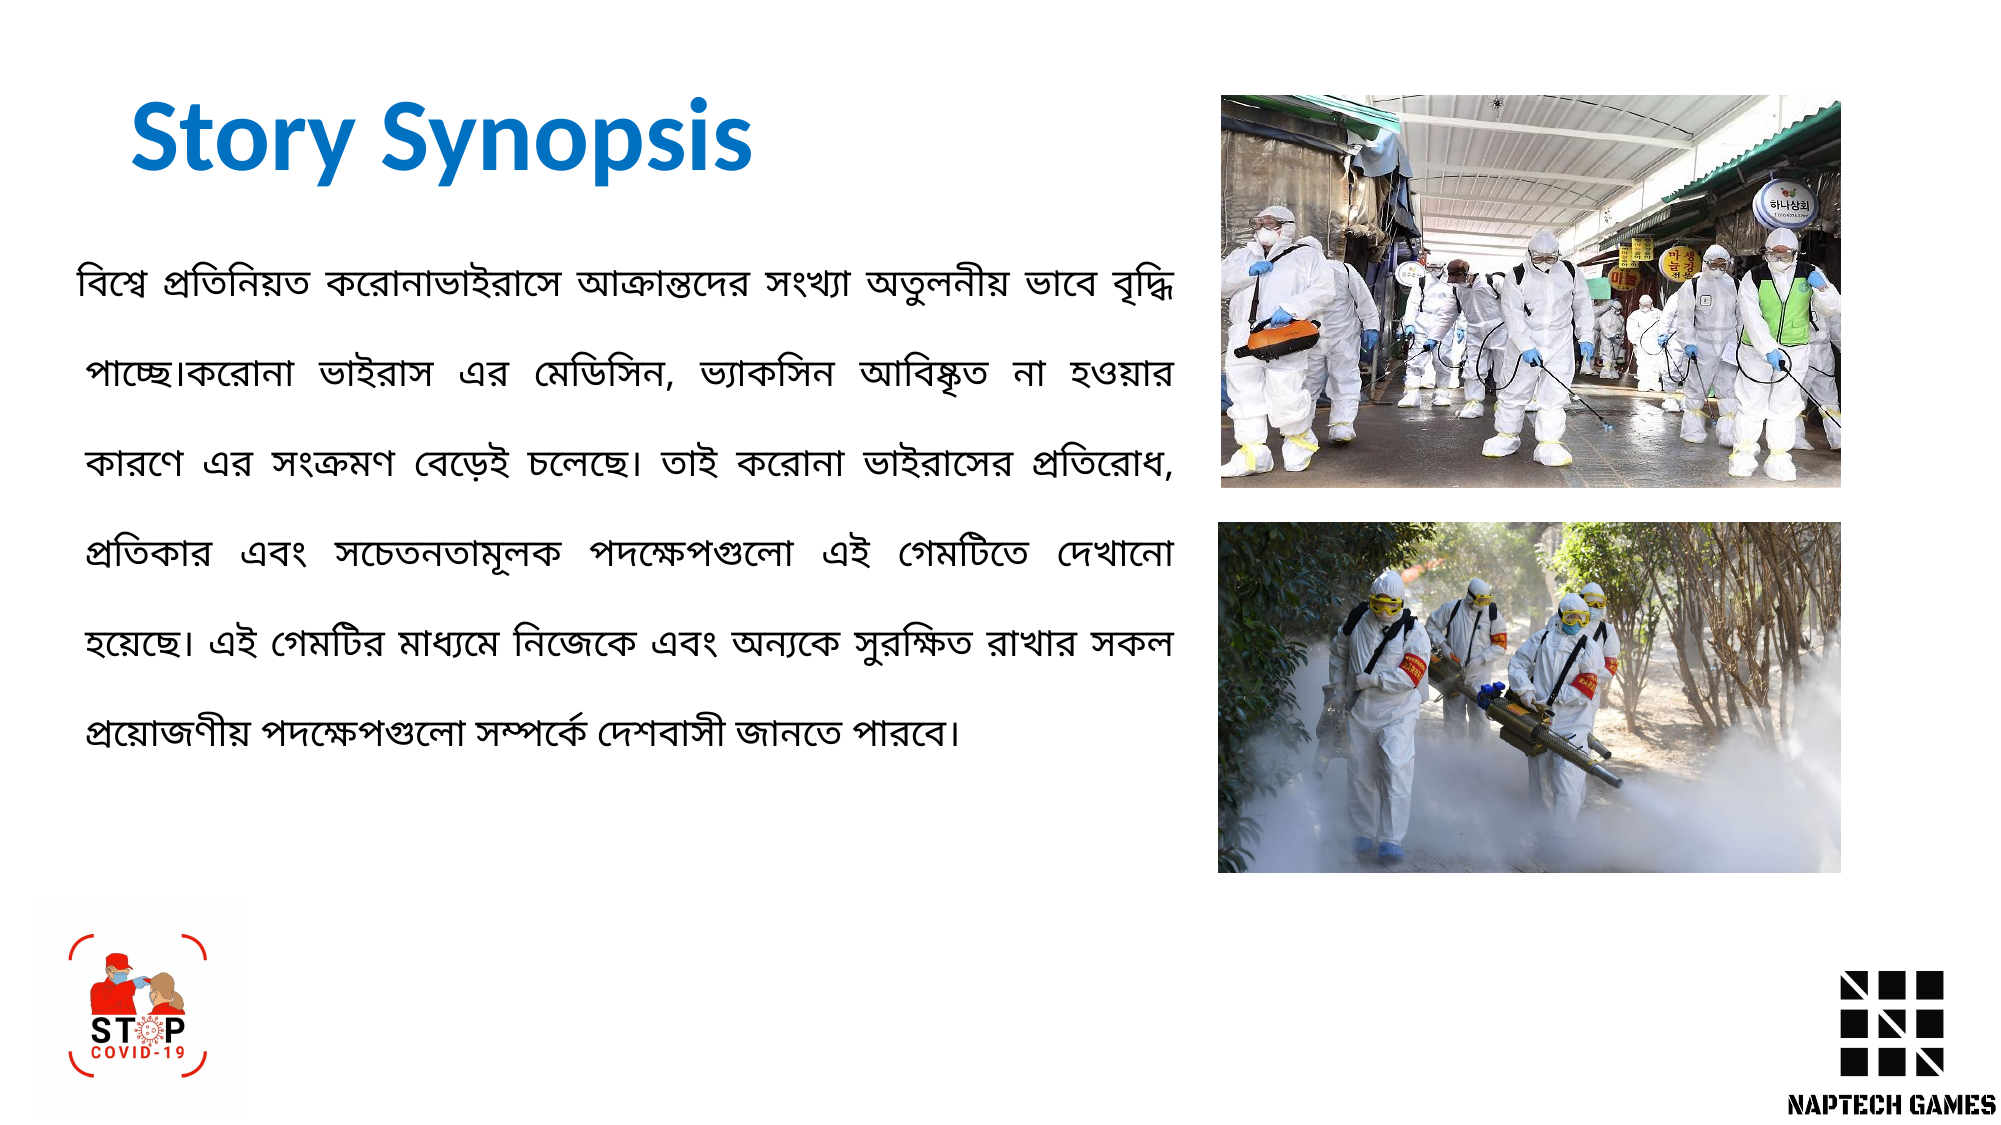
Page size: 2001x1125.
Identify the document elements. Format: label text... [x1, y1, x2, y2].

list বিশ্বে প্রতিনিয়ত করোনাভাইরাসে আক্রান্তদের সংখ্যা অতুলনীয় ভাবে বৃদ্ধি পাচ্ছে।করোনা ভাইরাস এর মেডিসিন, ভ্যাকসিন আবিষ্কৃত না হওয়ার কারণে এর সংক্রমণ বেড়েই চলেছে। তাই করোনা ভাইরাসের প্রতিরোধ, প্রতিকার এবং সচেতনতামূলক পদক্ষেপগুলো এই গেমটিতে দেখানো হয়েছে। এই গেমটির মাধ্যমে নিজেকে এবং অন্যকে সুরক্ষিত রাখার সকল প্রয়োজণীয় পদক্ষেপগুলো সম্পর্কে দেশবাসী জানতে পারবে। [32, 206, 1190, 840]
picture [32, 896, 243, 1115]
picture [1786, 969, 1998, 1125]
picture [1218, 522, 1841, 873]
picture [1220, 95, 1841, 488]
title Story Synopsis [115, 28, 1841, 246]
